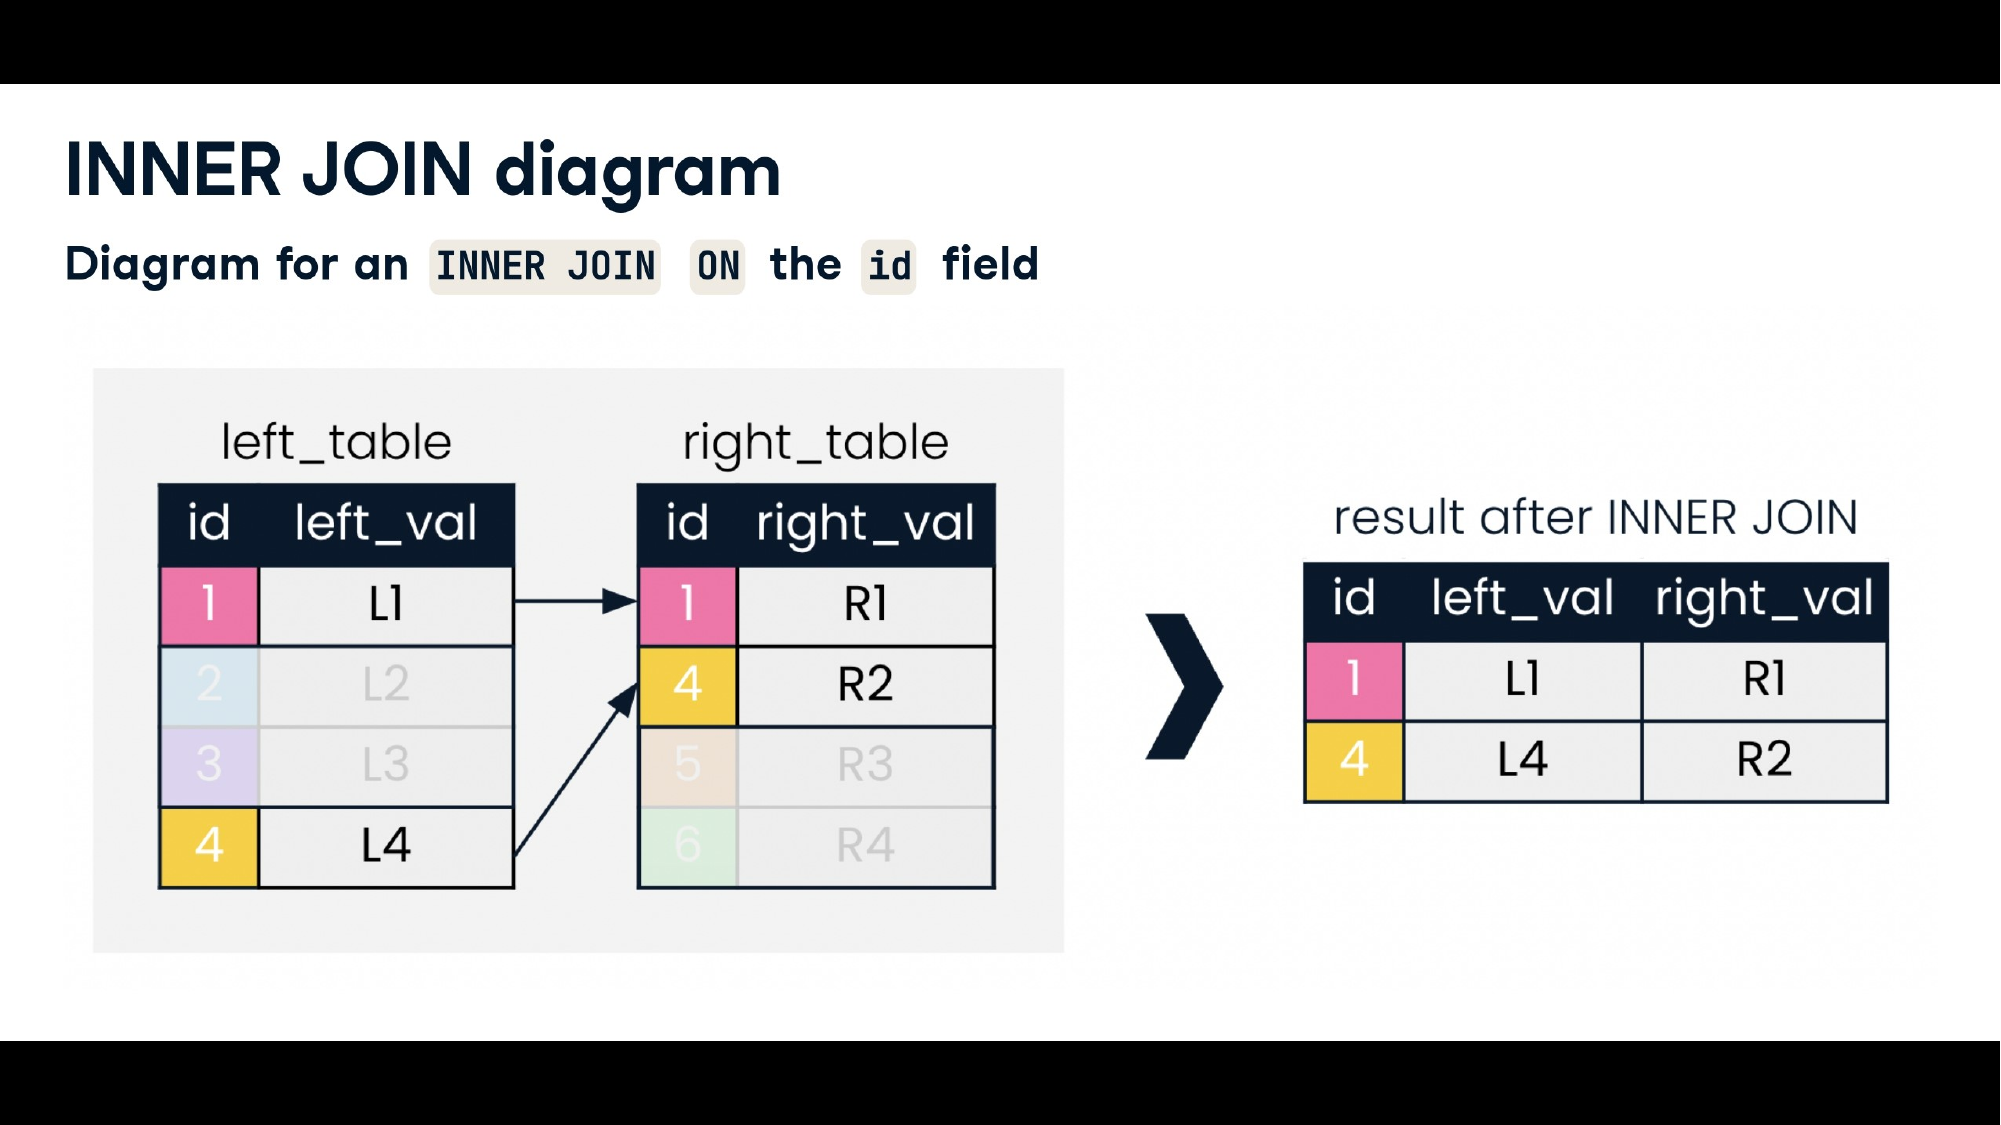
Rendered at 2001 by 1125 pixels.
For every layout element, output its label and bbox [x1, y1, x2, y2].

picture [0, 84, 2000, 1041]
